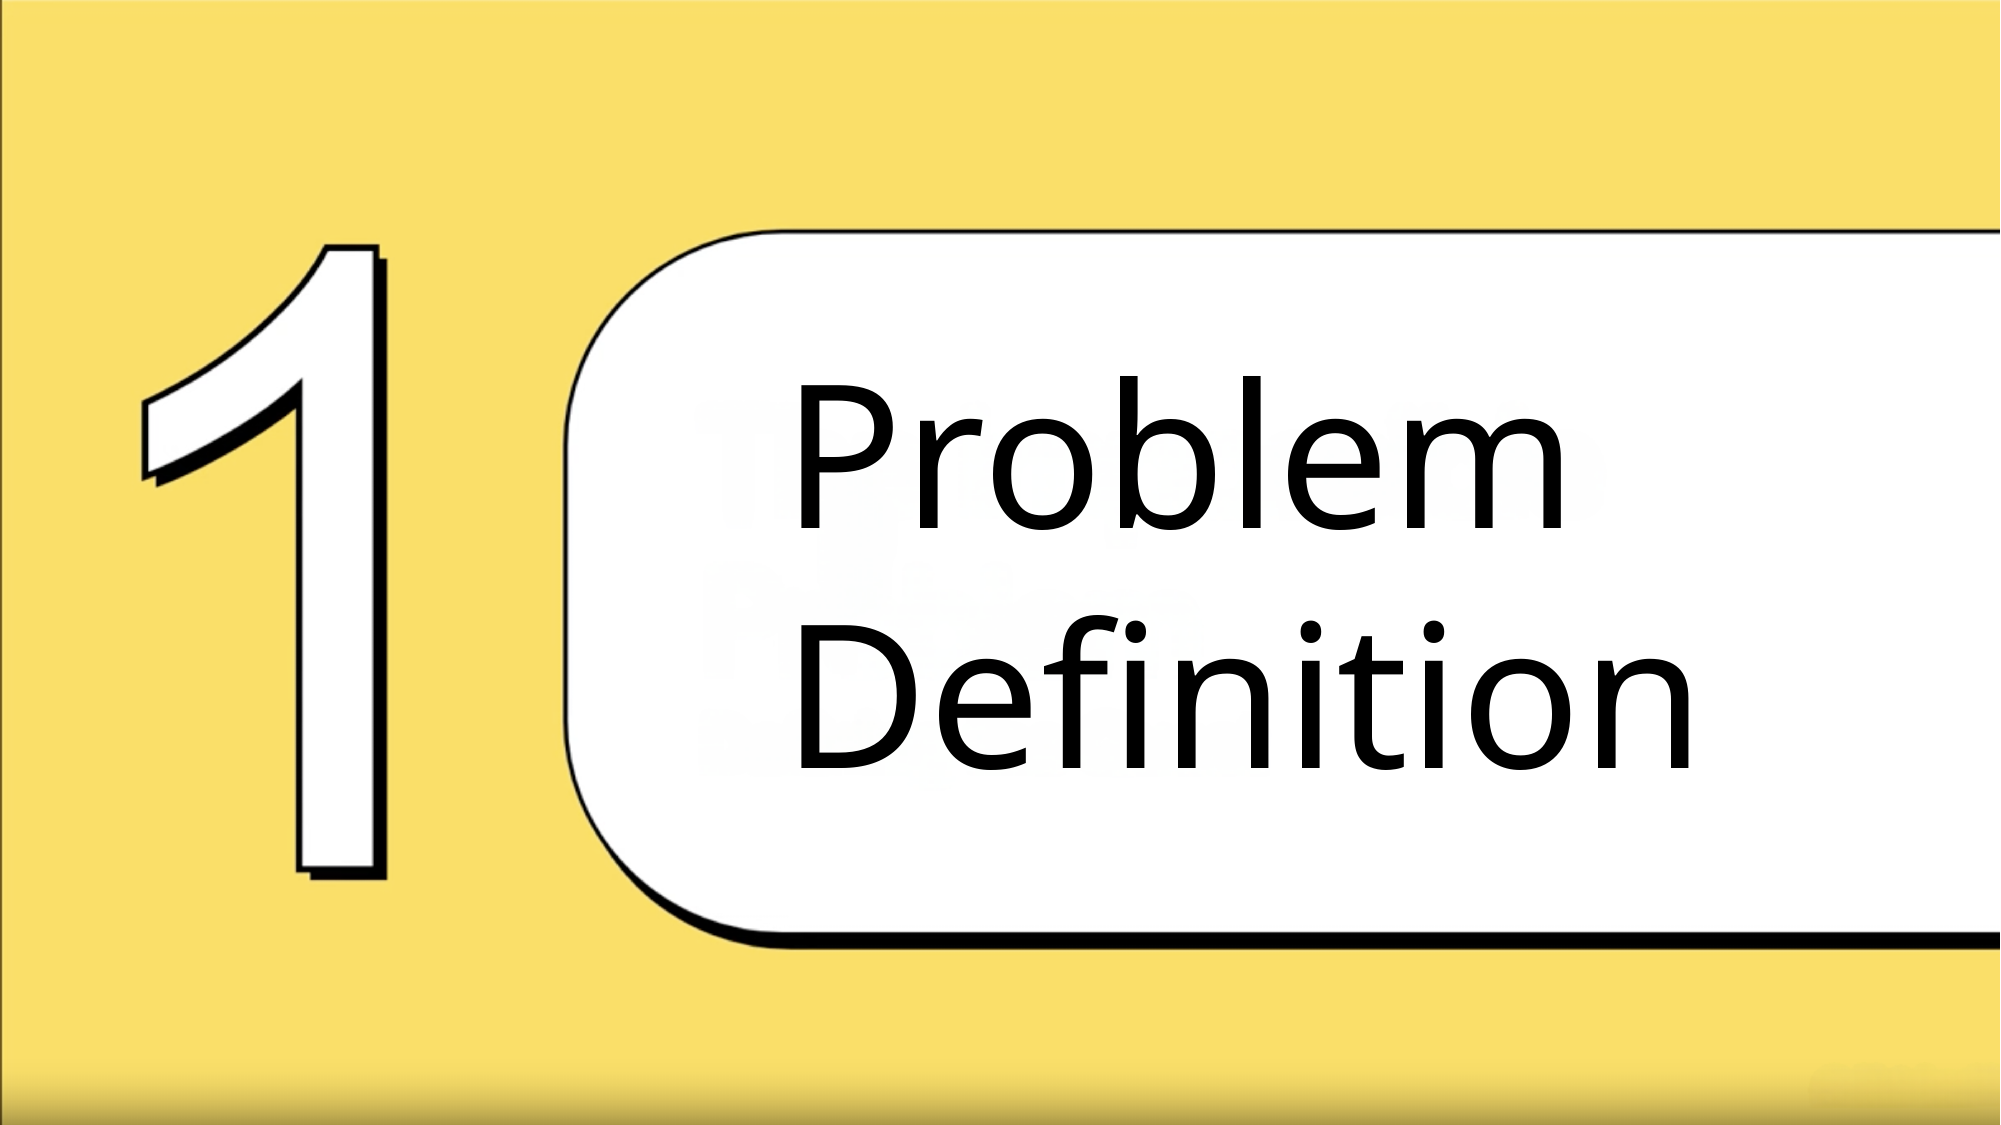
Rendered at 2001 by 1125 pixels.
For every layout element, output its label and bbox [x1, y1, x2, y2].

list [0, 0, 2000, 1125]
